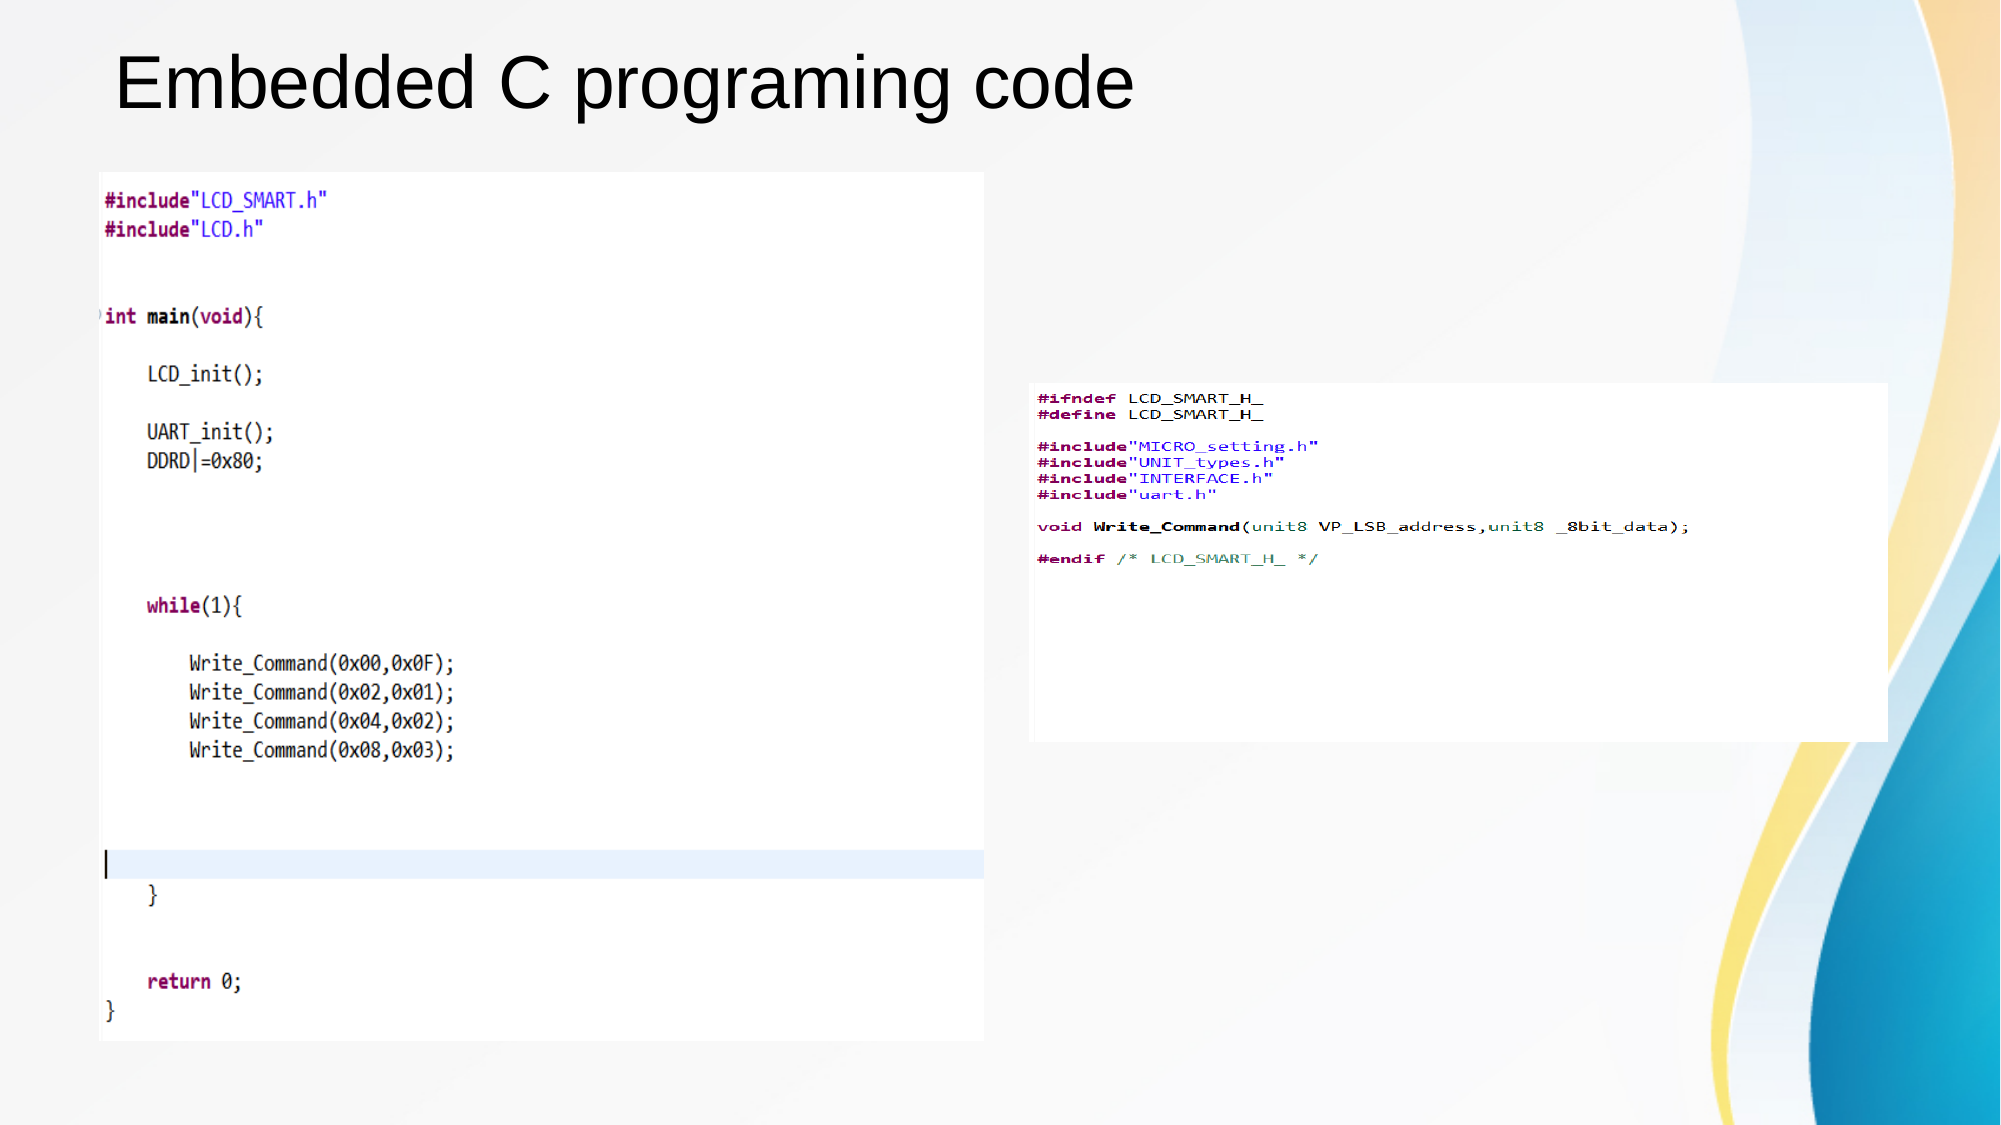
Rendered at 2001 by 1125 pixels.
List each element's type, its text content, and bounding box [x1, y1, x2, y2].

title Embedded C programing code [99, 30, 1901, 127]
picture [0, 0, 2001, 1125]
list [99, 172, 984, 1041]
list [1029, 383, 1888, 742]
